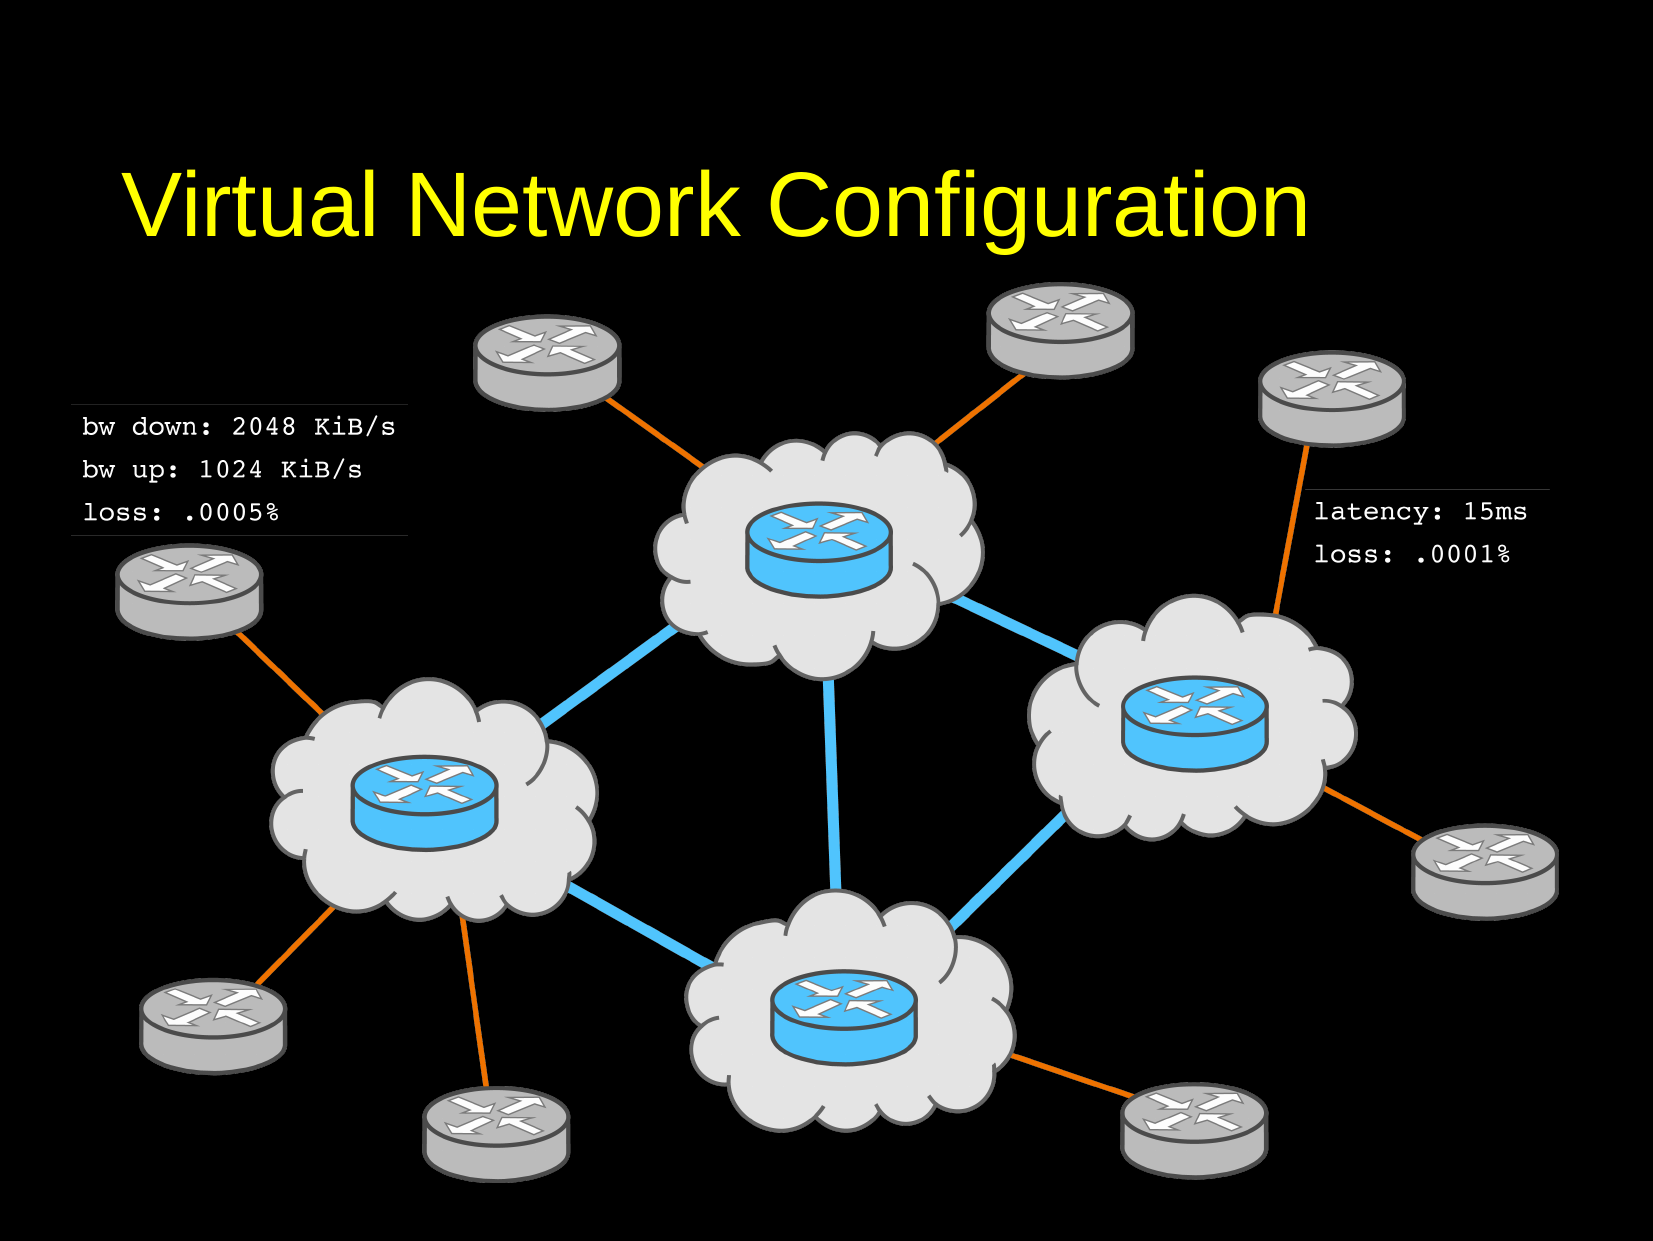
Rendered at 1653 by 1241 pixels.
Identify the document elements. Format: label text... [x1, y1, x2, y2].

title Virtual Network Configuration [121, 102, 1532, 281]
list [1, 282, 1630, 1183]
